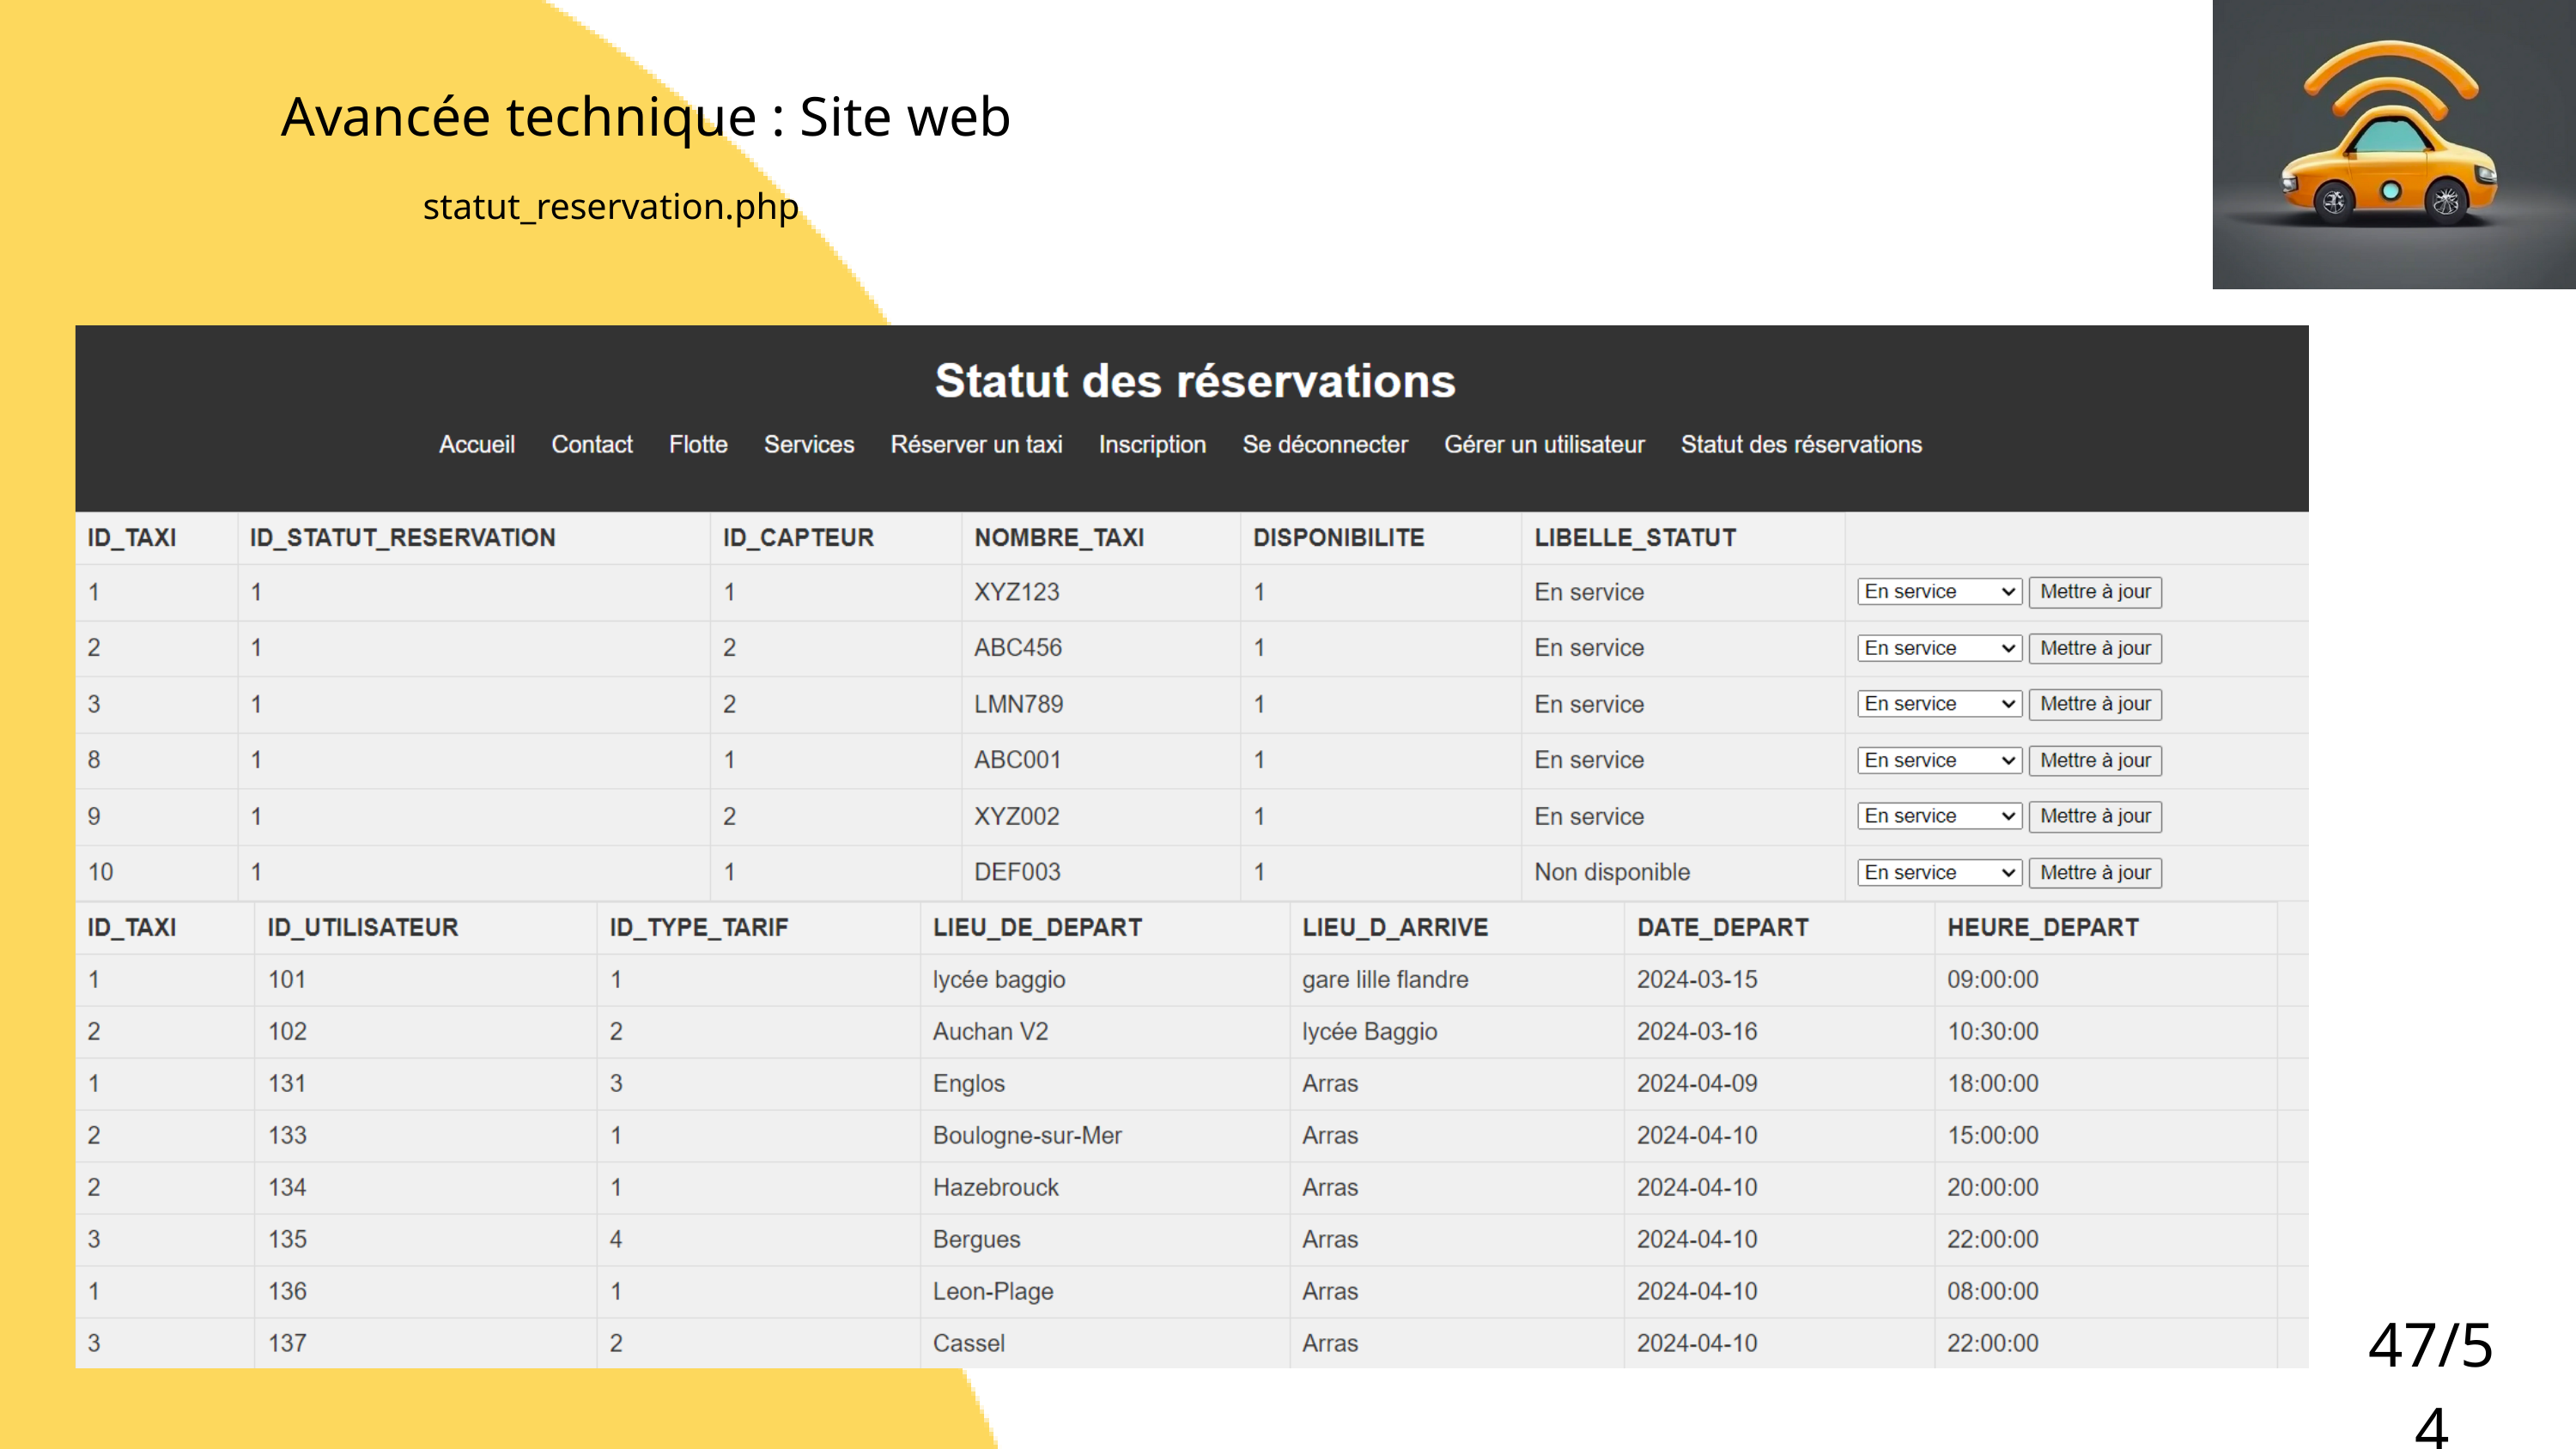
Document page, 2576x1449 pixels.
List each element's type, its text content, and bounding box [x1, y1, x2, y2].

text_box [75, 325, 2309, 1368]
text_box statut_reservation.php [108, 177, 1115, 227]
text_box [2212, 0, 2576, 289]
text_box 47/54 [2351, 1294, 2513, 1449]
text_box Avancée technique : Site web [137, 71, 1157, 148]
text_box [0, 0, 1069, 1449]
